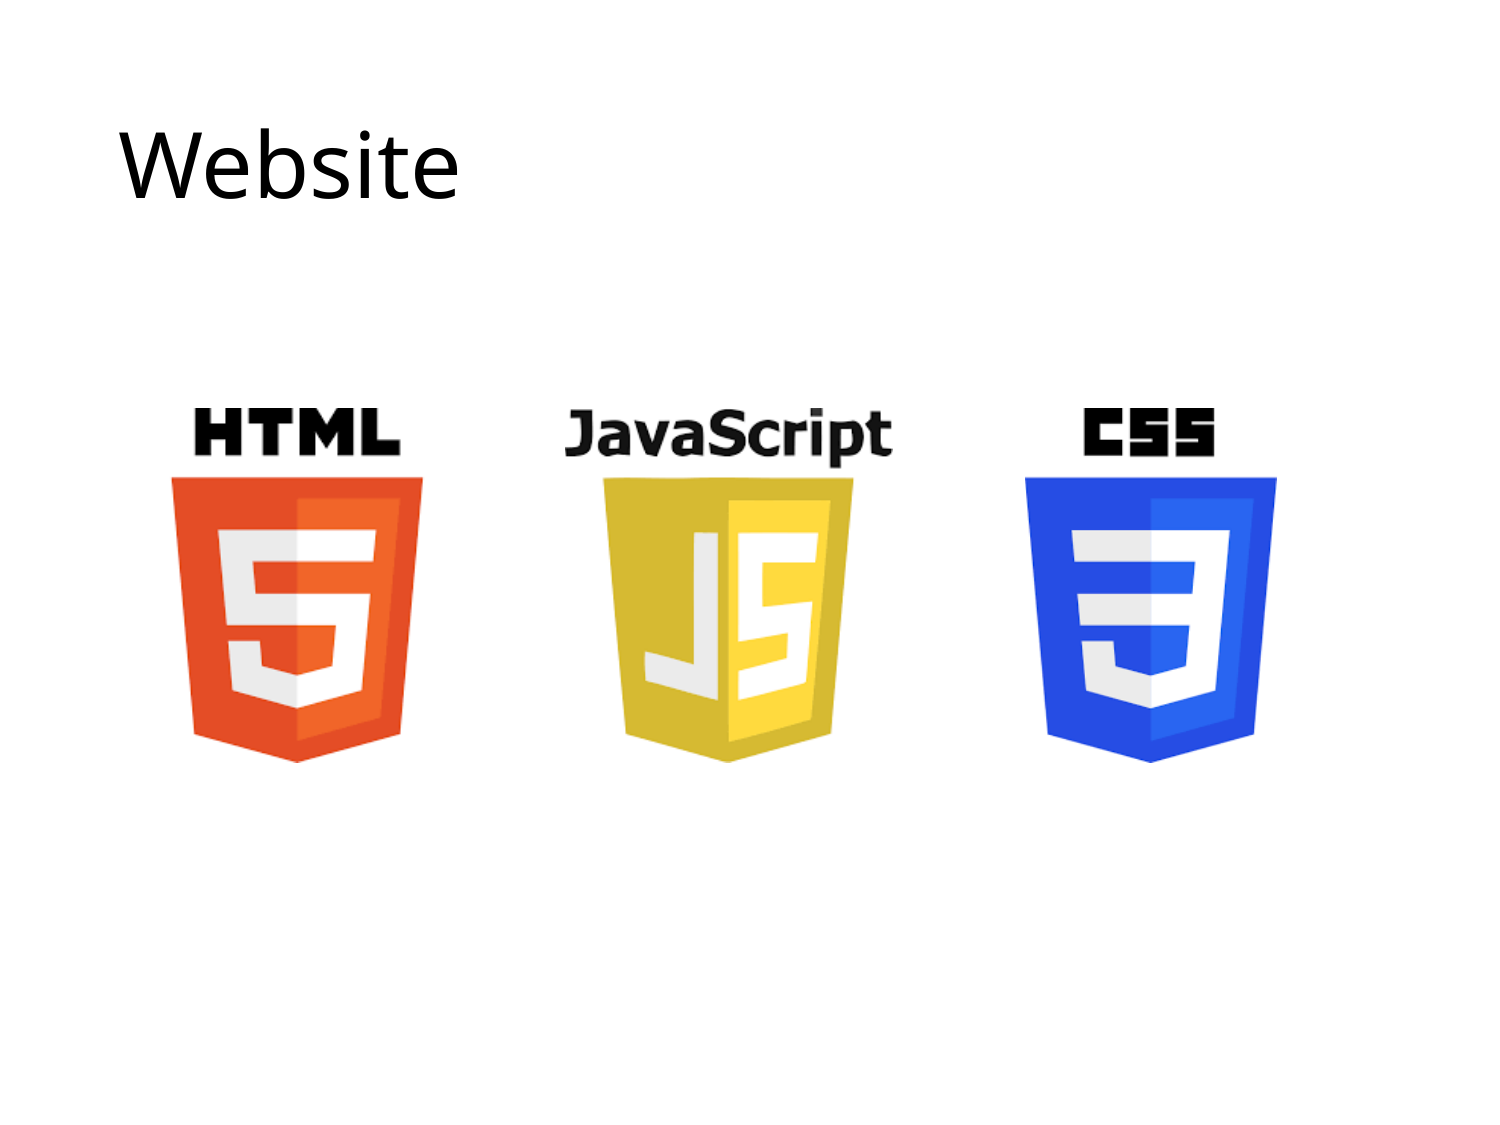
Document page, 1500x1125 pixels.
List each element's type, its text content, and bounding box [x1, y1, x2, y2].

title Website [103, 59, 1397, 278]
picture [120, 408, 475, 763]
picture [565, 408, 893, 763]
picture [1025, 408, 1277, 763]
